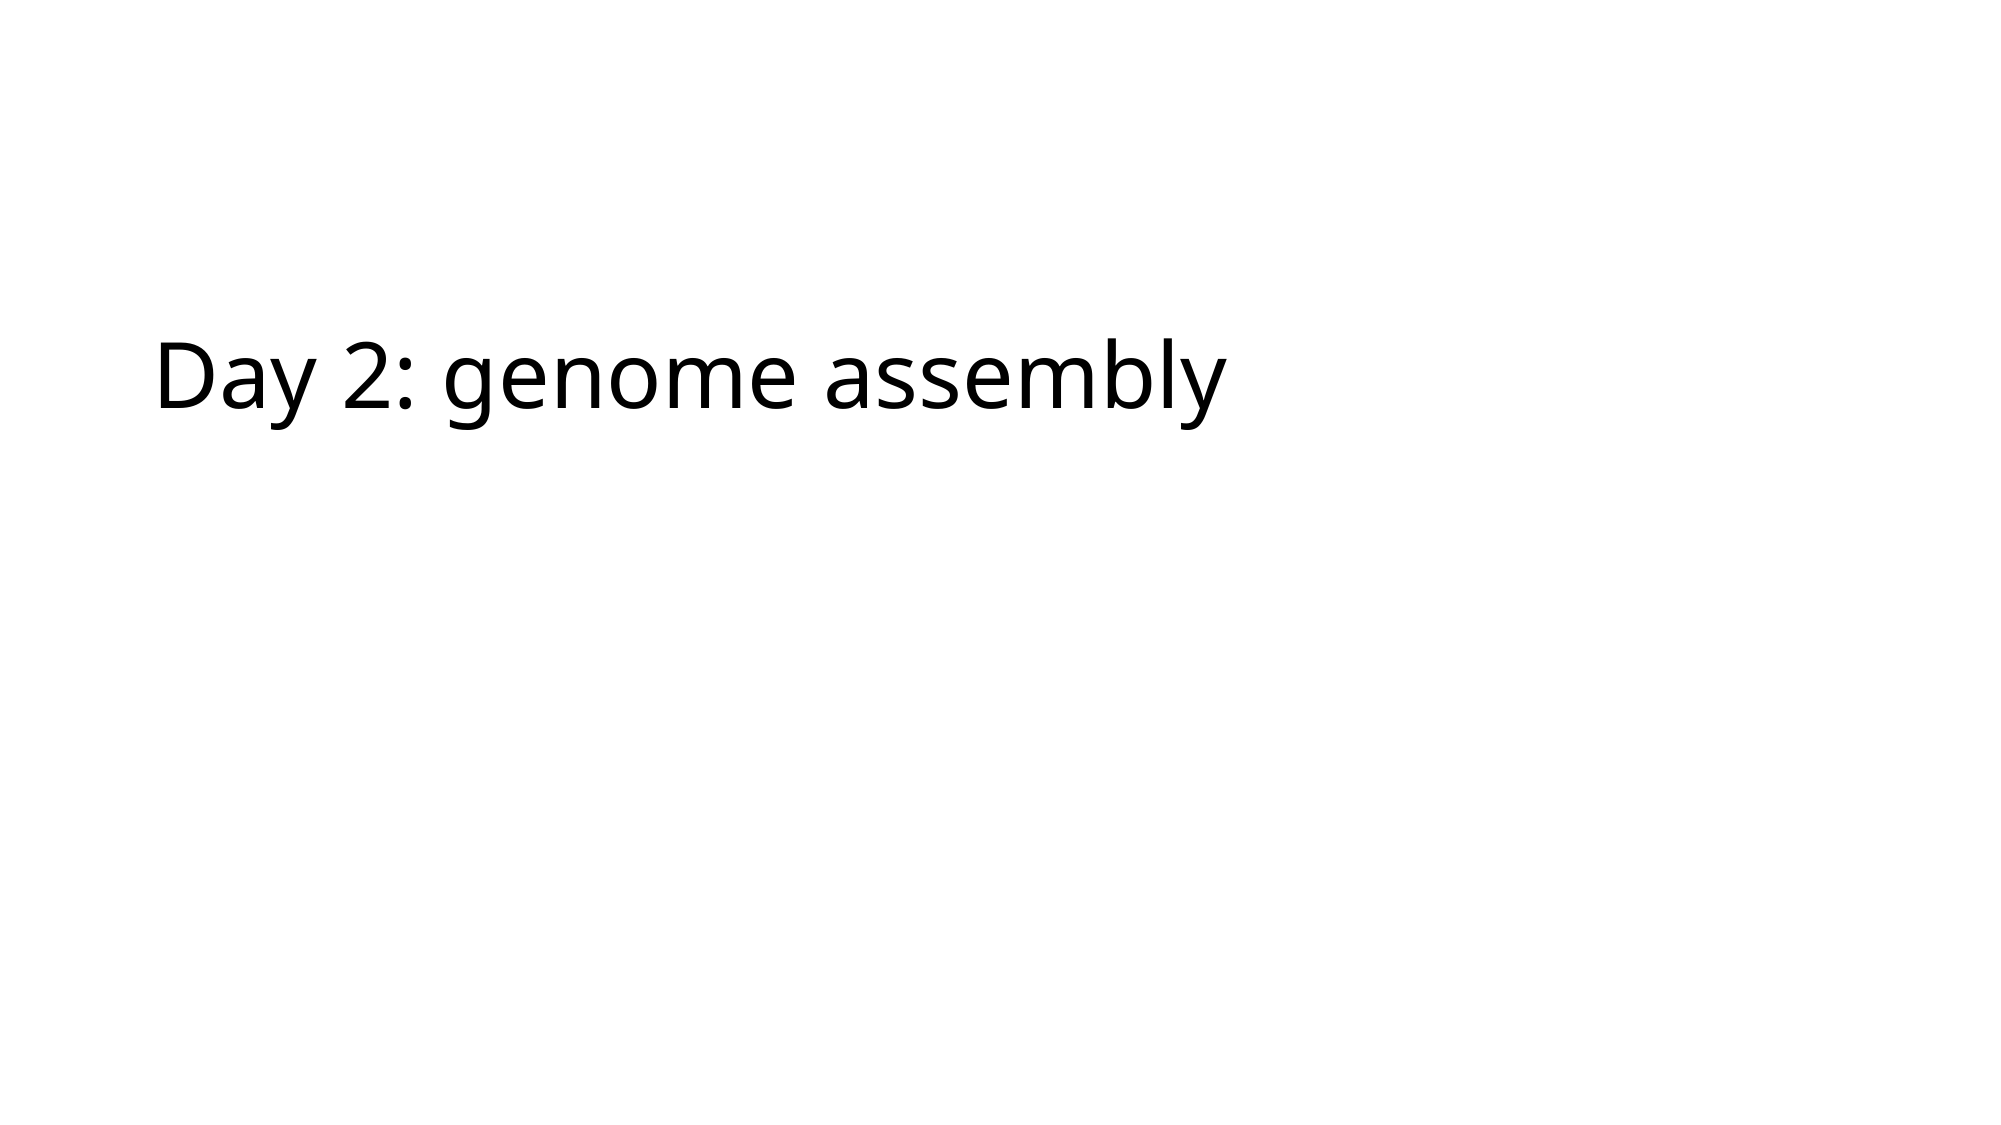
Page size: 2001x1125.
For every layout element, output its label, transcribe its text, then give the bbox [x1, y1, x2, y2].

title Day 2: genome assembly [137, 270, 1863, 488]
